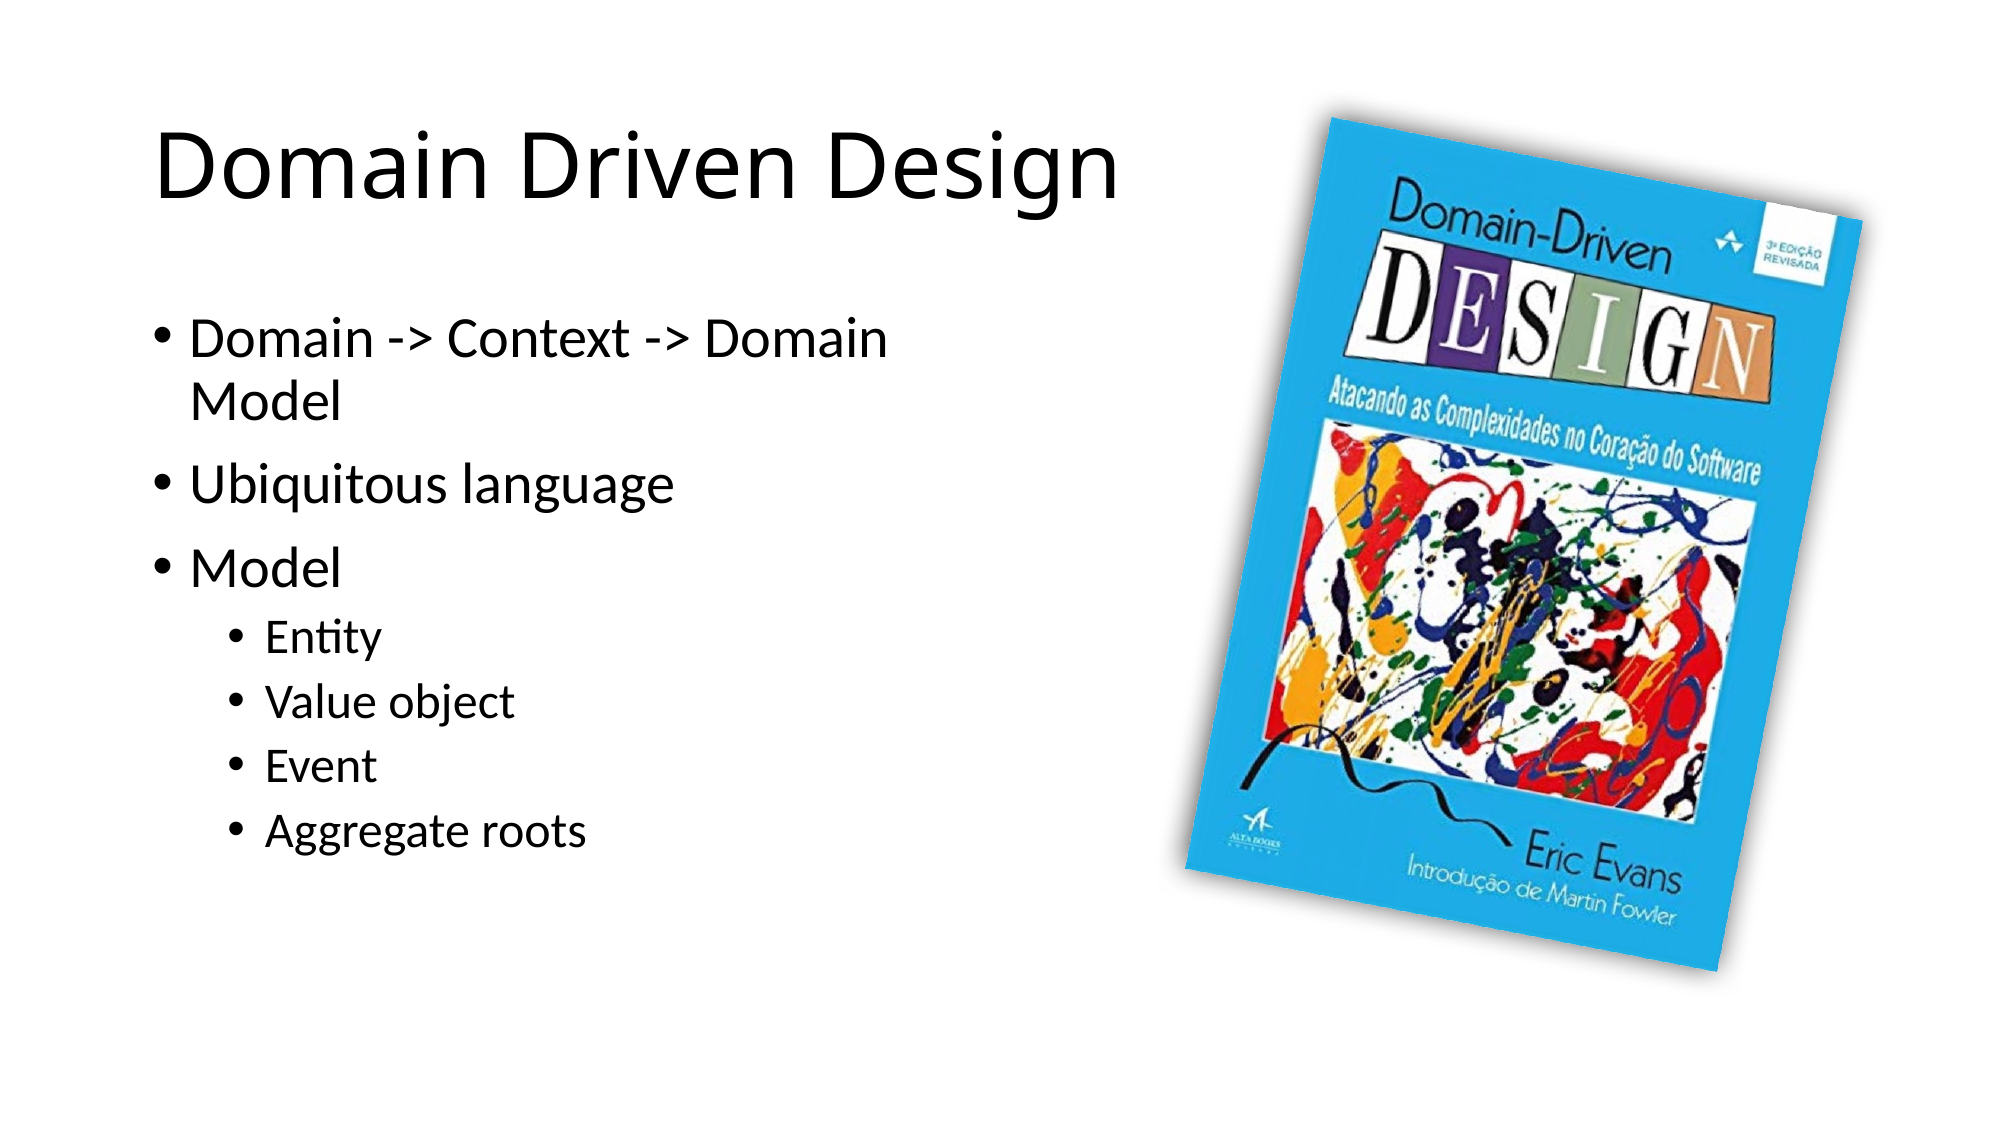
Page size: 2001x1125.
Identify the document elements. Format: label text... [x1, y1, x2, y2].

title Domain Driven Design [137, 59, 1863, 278]
picture [1185, 118, 1862, 971]
list Domain -> Context -> Domain Model Ubiquitous language Model Entity Value object Event Aggregate roots [137, 299, 988, 1014]
